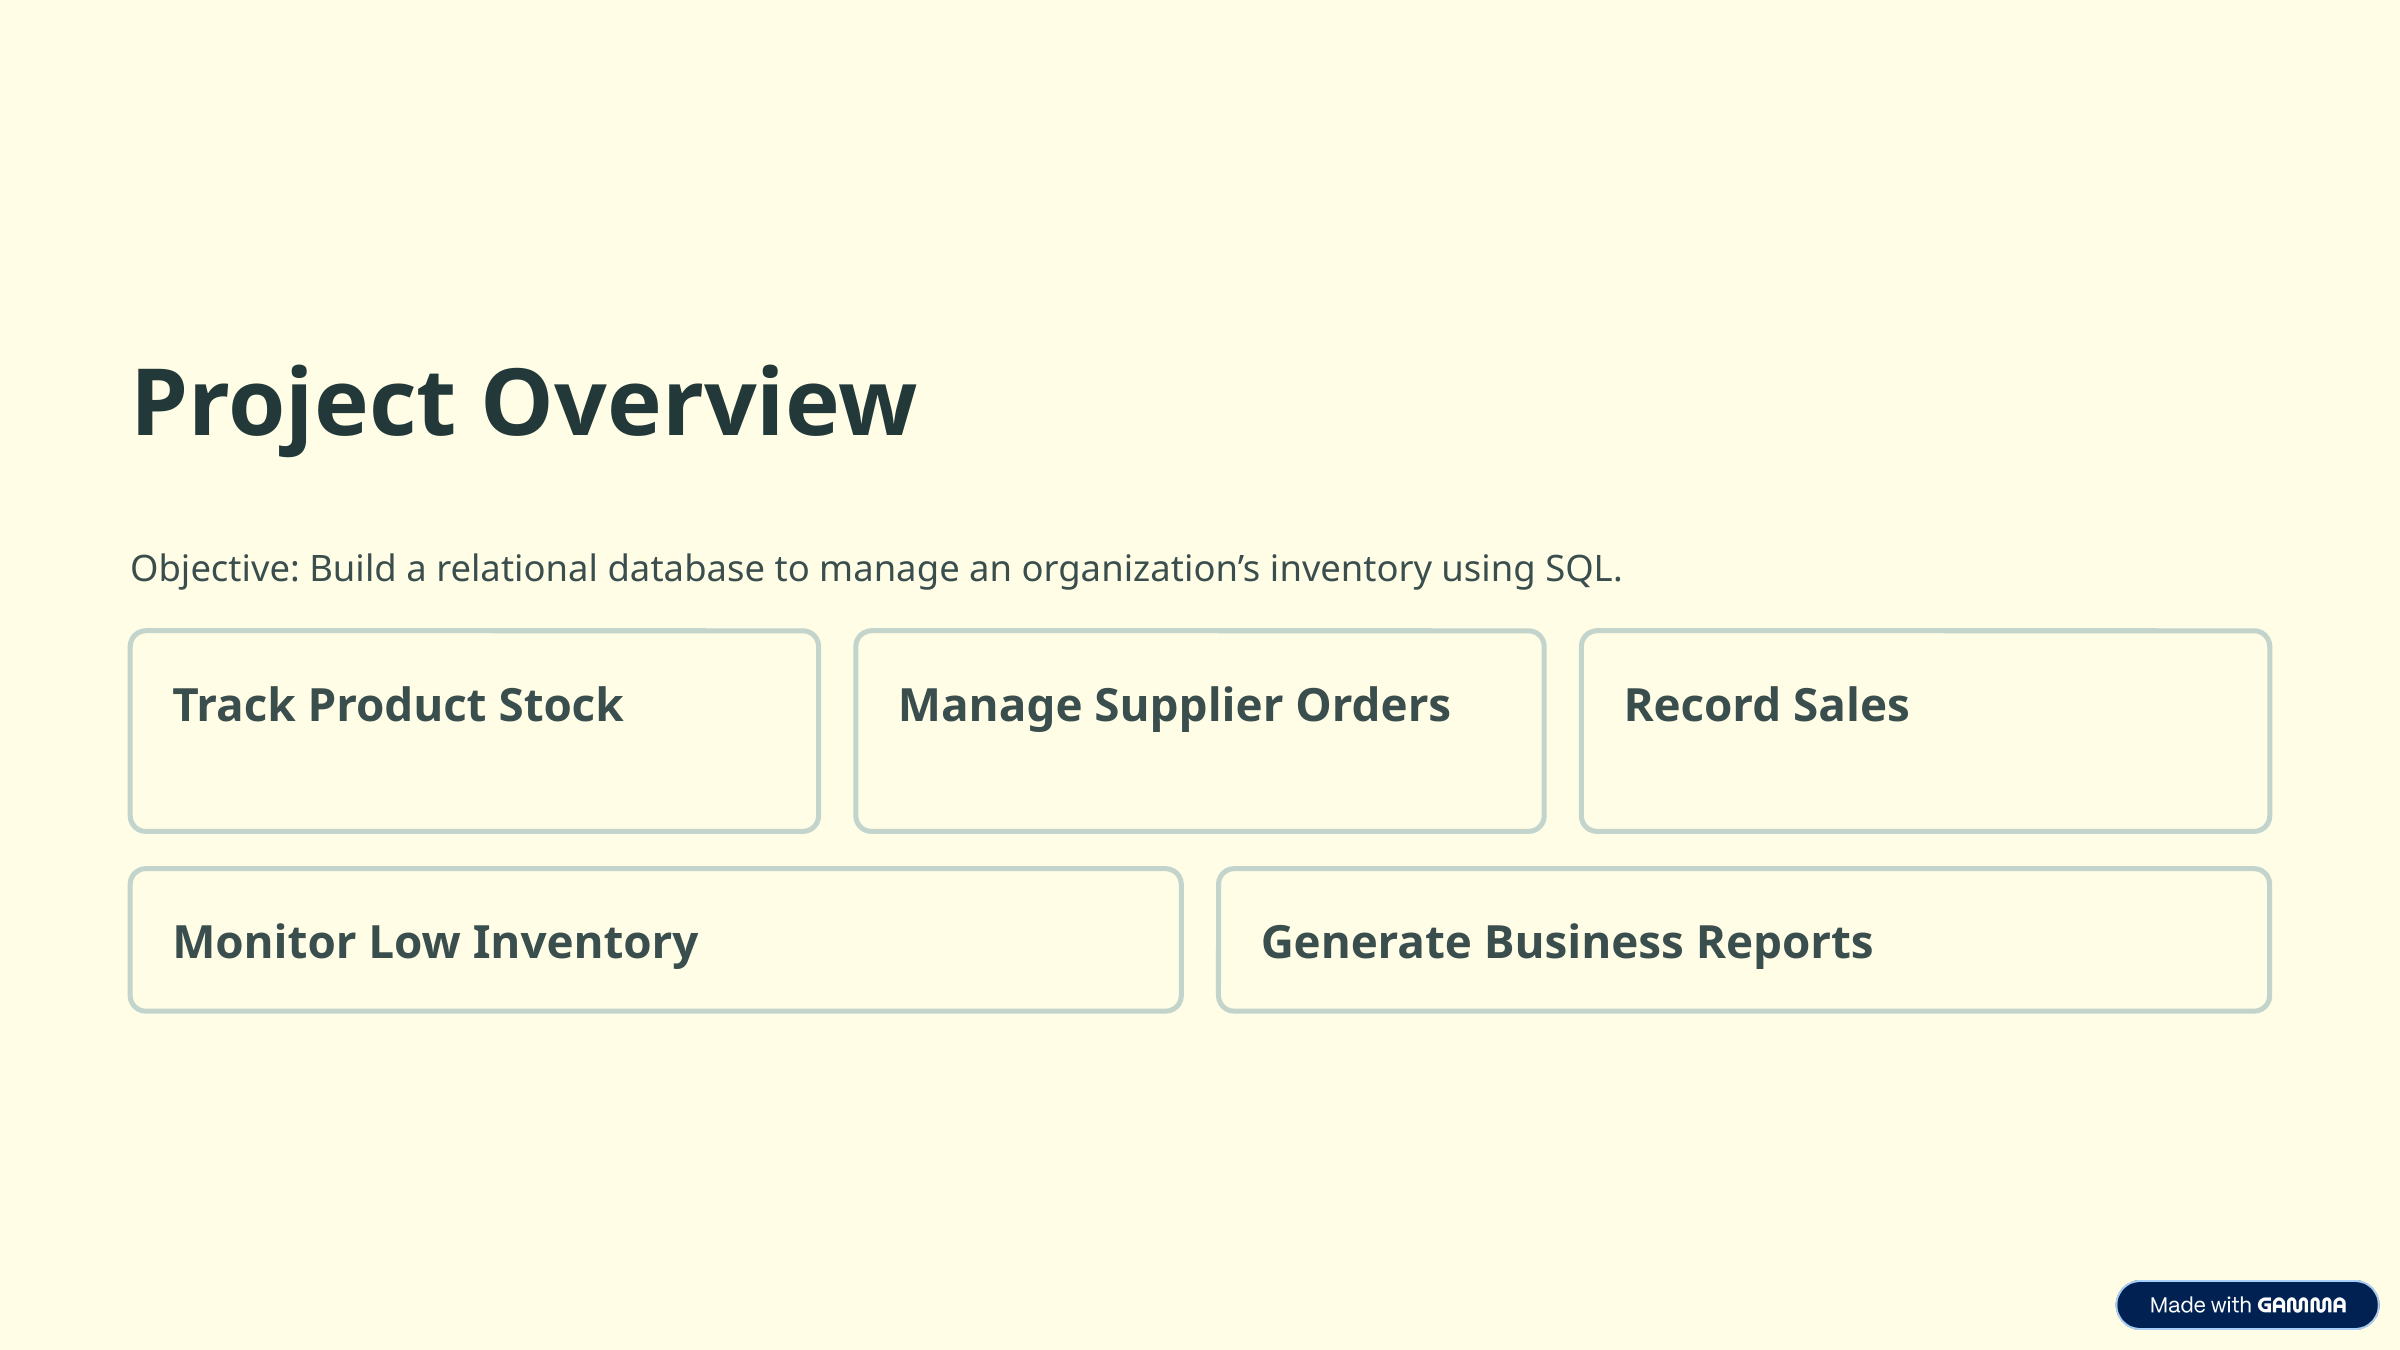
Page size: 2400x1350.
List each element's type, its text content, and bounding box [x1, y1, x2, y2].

text_box Manage Supplier Orders [897, 673, 1502, 790]
text_box [130, 630, 819, 832]
text_box Project Overview [130, 338, 1061, 455]
picture [2106, 1271, 2389, 1339]
text_box [1581, 630, 2270, 832]
text_box Track Product Stock [172, 672, 694, 732]
text_box Monitor Low Inventory [172, 910, 743, 969]
text_box [130, 868, 1182, 1012]
text_box Generate Business Reports [1260, 910, 1950, 969]
text_box Record Sales [1623, 672, 2089, 732]
text_box [1218, 868, 2270, 1012]
text_box Objective: Build a relational database to manage an organization’s inventory using SQL. [130, 529, 2270, 589]
text_box [855, 630, 1545, 832]
